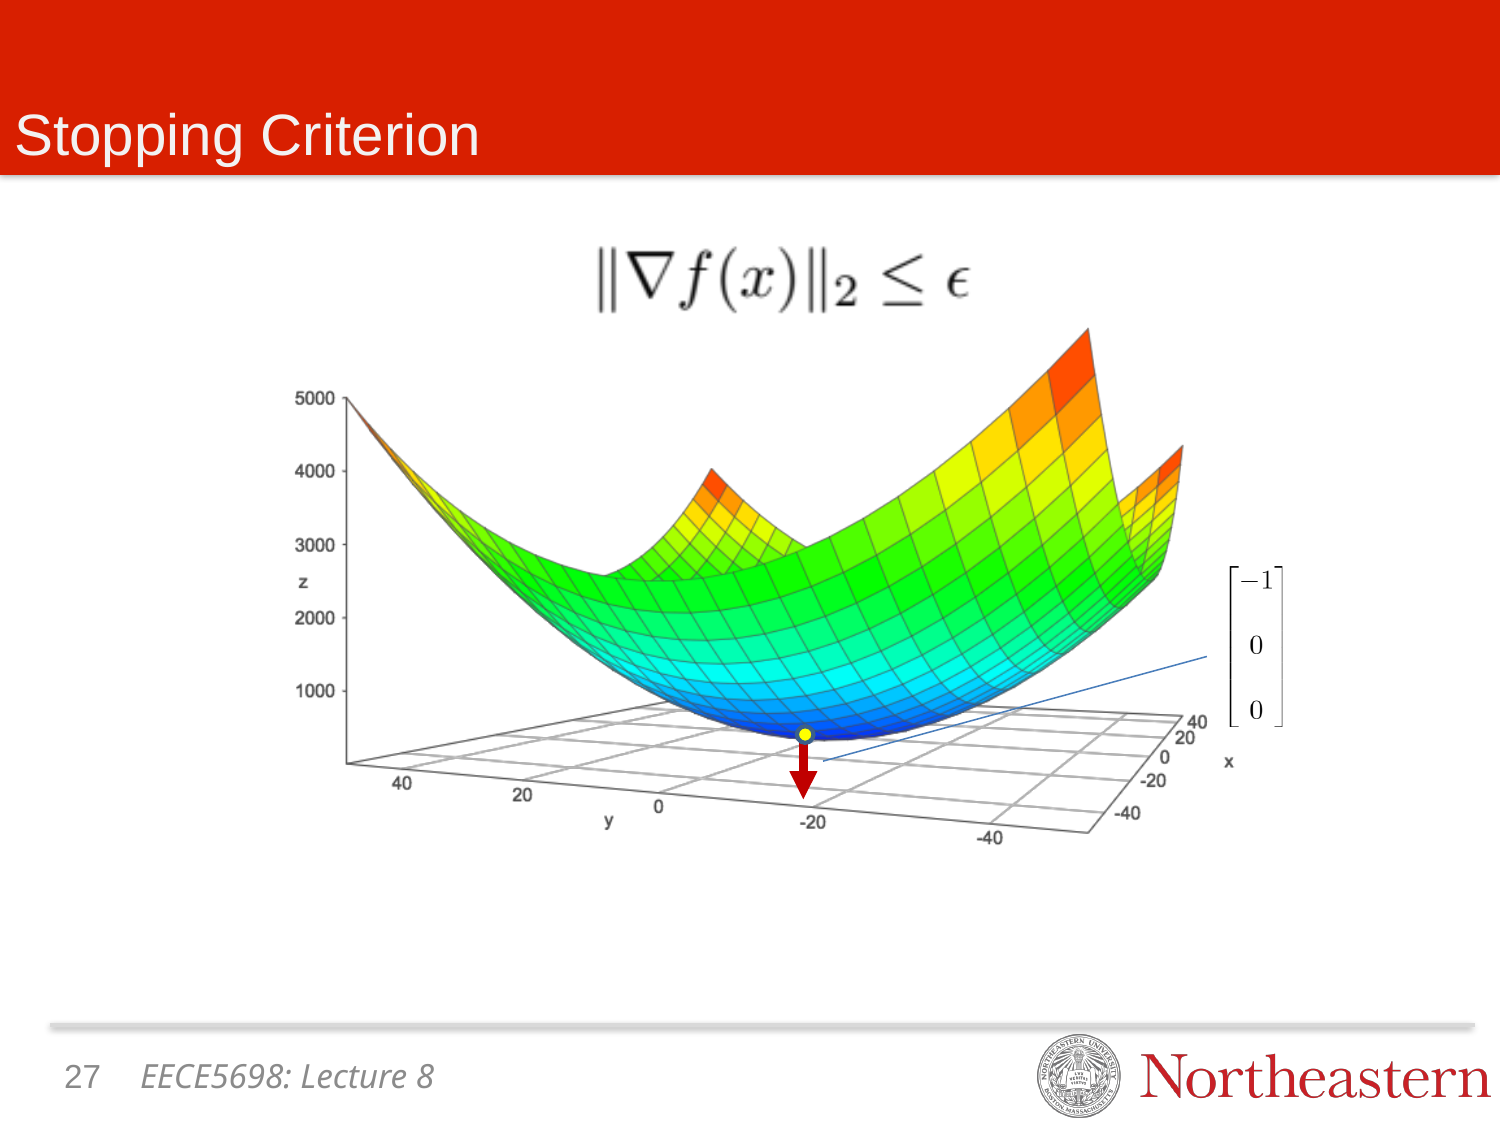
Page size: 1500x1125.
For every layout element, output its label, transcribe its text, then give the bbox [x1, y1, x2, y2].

title Stopping Criterion [0, 0, 1500, 175]
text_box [242, 224, 1307, 938]
slide_number 26 [41, 1045, 117, 1105]
picture [574, 200, 1009, 345]
picture [1037, 1034, 1491, 1118]
footer EECE5698: Lecture 8 [125, 1045, 1029, 1105]
